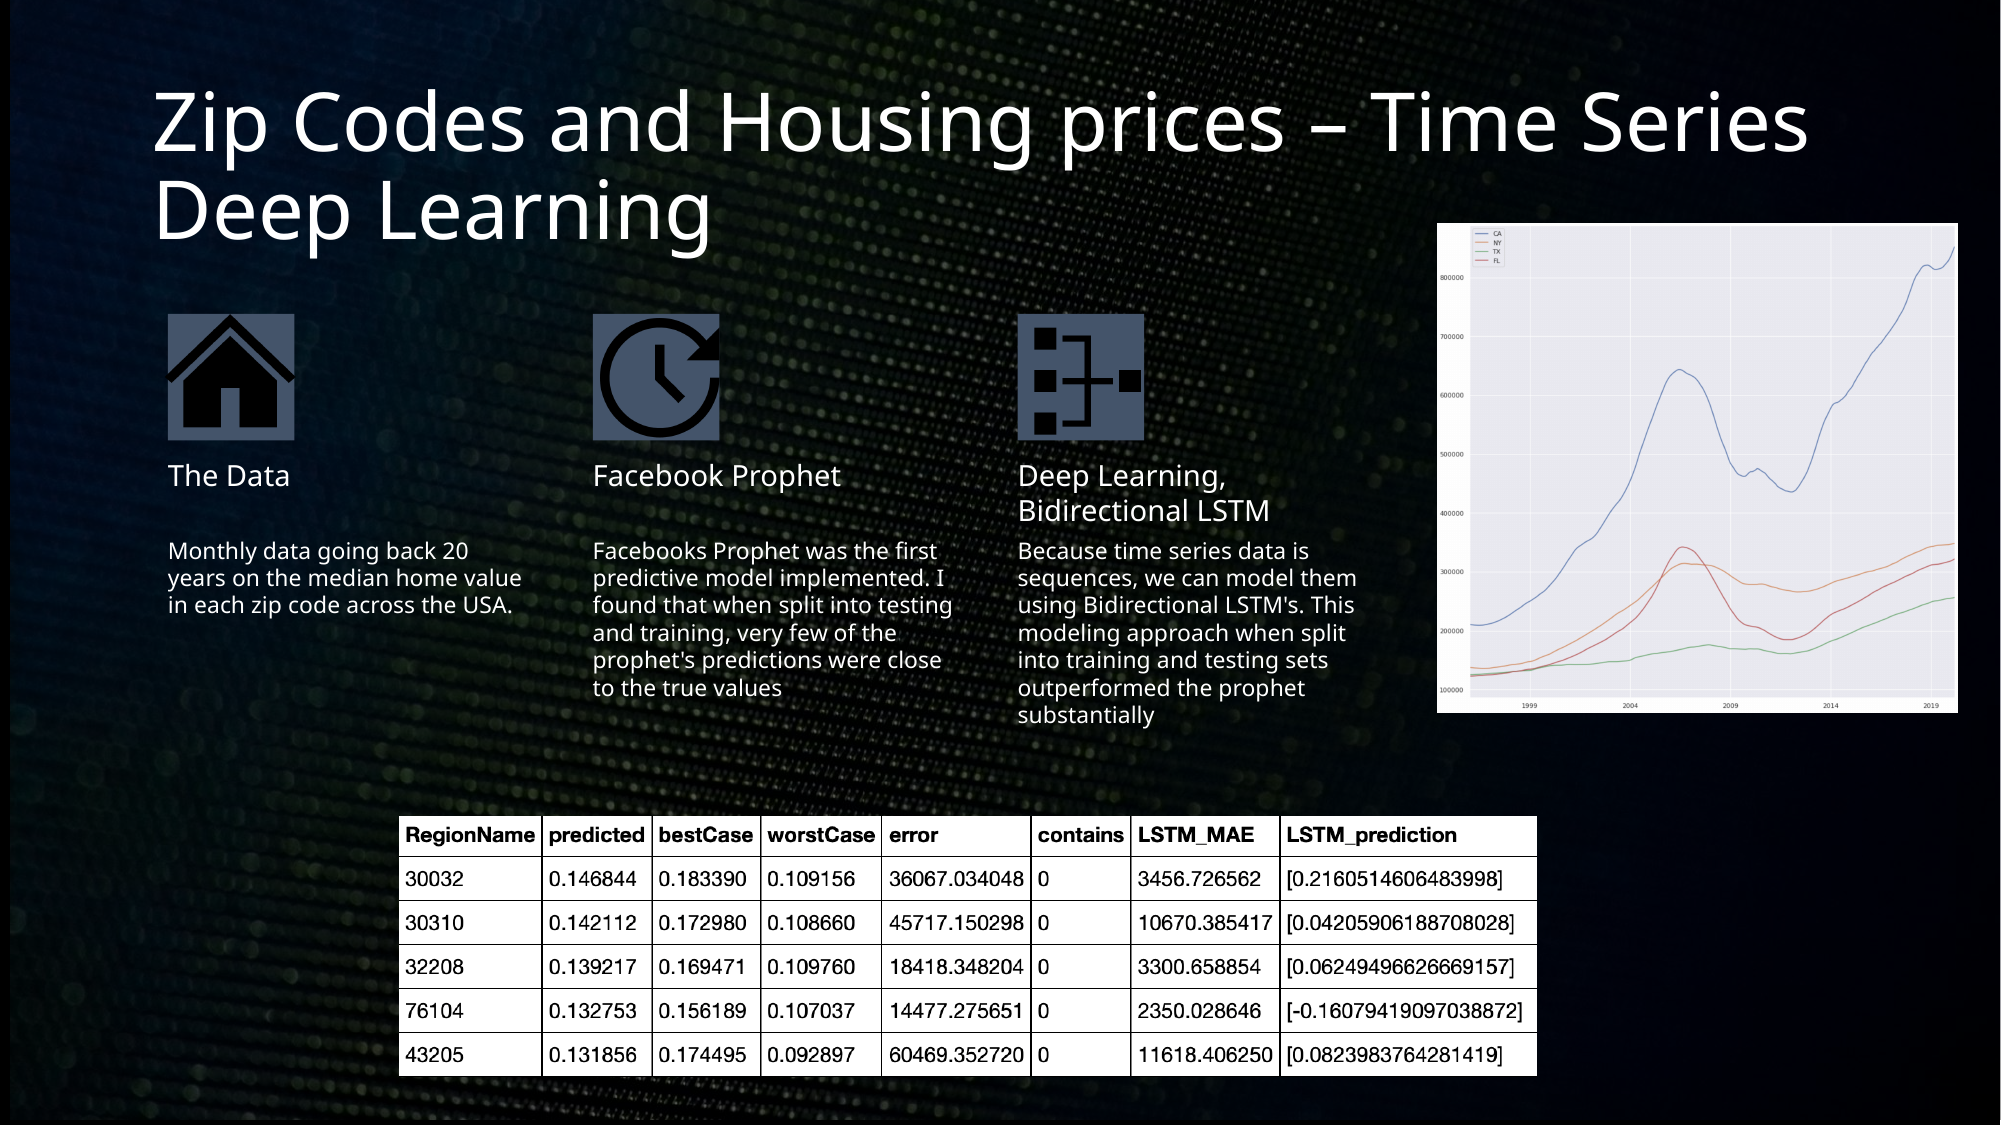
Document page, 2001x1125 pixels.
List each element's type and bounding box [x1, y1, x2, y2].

picture [10, 0, 2000, 1120]
text_box [0, 0, 2000, 1125]
list [166, 219, 1381, 800]
